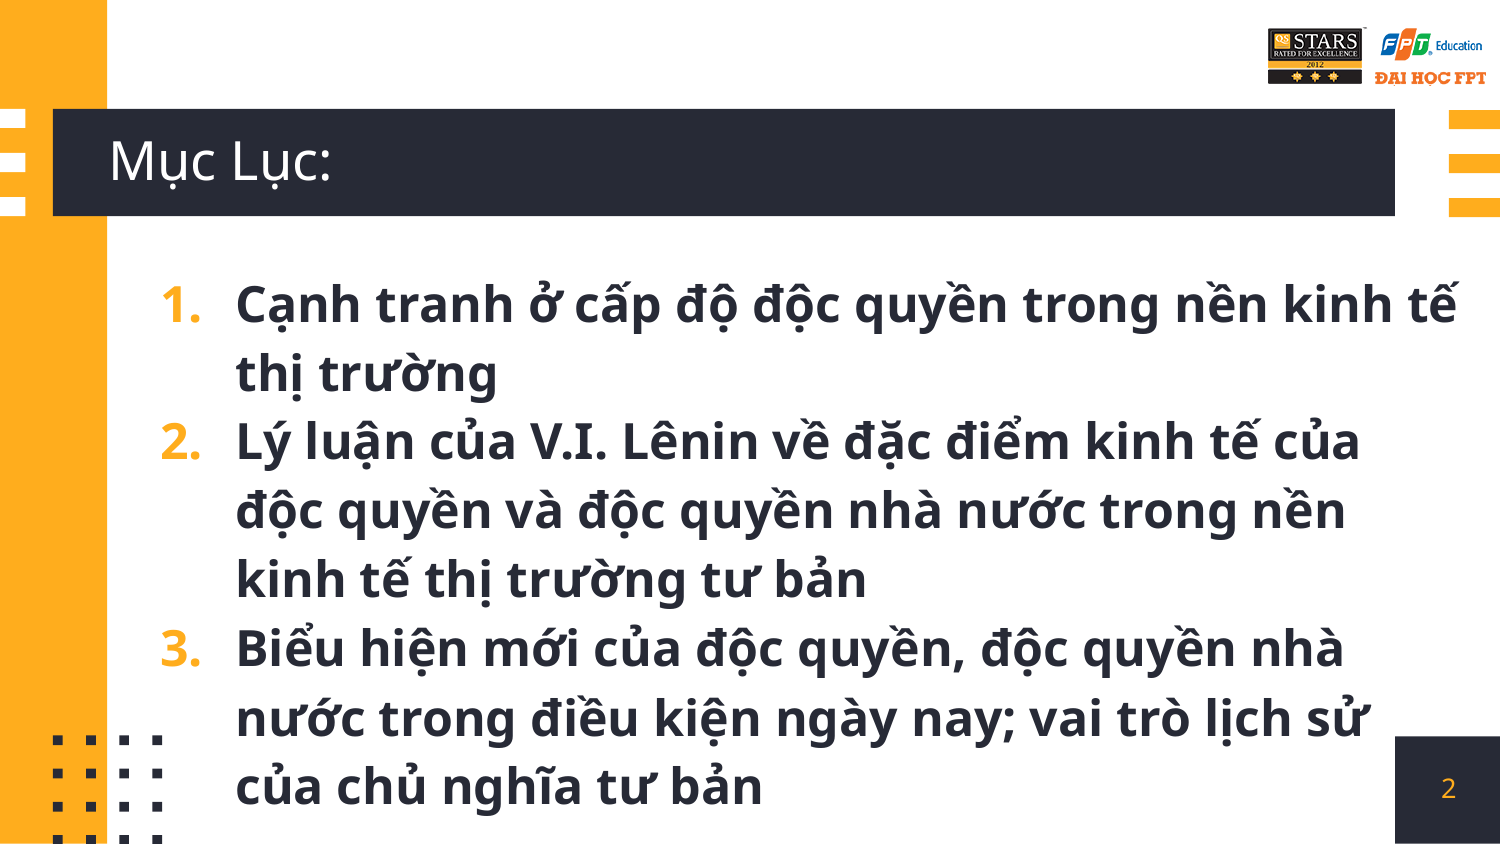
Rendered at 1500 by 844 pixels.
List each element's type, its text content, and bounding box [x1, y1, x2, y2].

picture [1268, 27, 1486, 86]
title Mục Lục: [108, 108, 1396, 217]
list Cạnh tranh ở cấp độ độc quyền trong nền kinh tế thị trường Lý luận của V.I. Lênin về đặc điểm kinh tế của độc quyền và độc quyền nhà nước trong nền kinh tế thị trường tư bản Biểu hiện mới của độc quyền, độc quyền nhà nước trong điều kiện ngày nay; vai trò lịch sử của chủ nghĩa tư bản [147, 263, 1462, 806]
slide_number 2 [1395, 736, 1500, 844]
